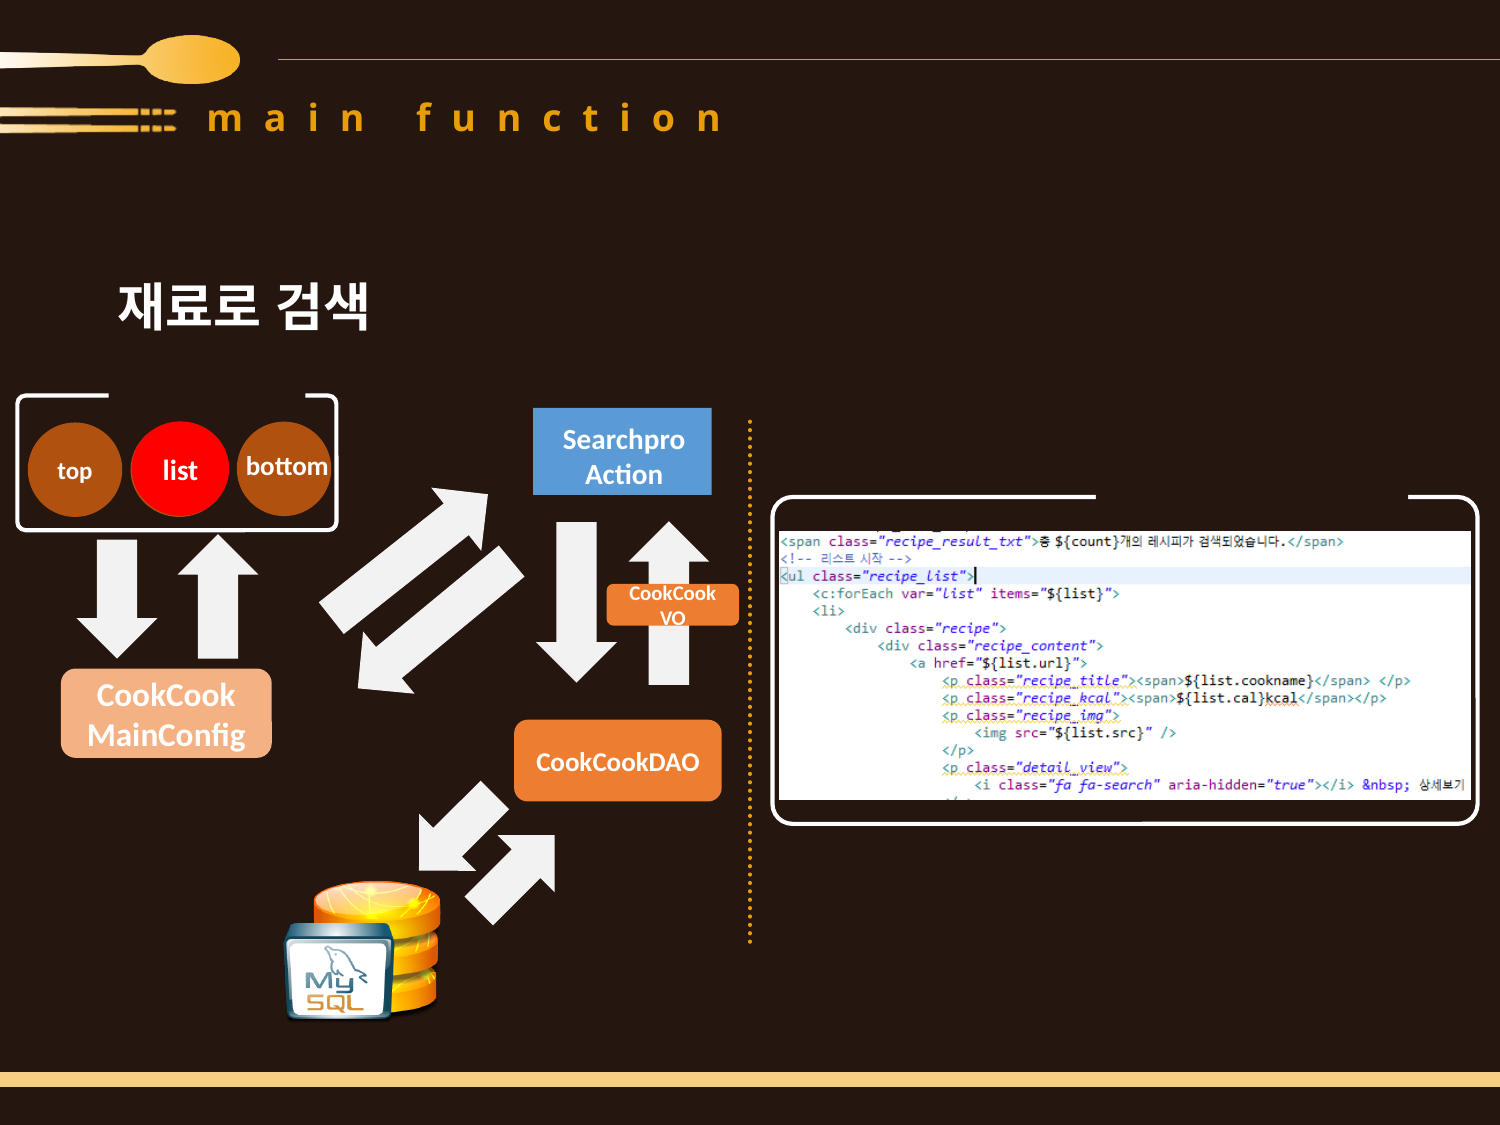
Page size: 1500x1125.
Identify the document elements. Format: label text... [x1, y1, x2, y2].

text_box [317, 486, 490, 636]
text_box CookCookDAO [513, 718, 723, 803]
text_box [356, 544, 526, 695]
text_box [175, 532, 261, 660]
text_box 재료로 검색 [103, 273, 1397, 342]
picture [281, 878, 445, 1026]
text_box CookCook VO [605, 582, 741, 627]
picture [0, 35, 240, 84]
list main function [191, 98, 1500, 141]
text_box [463, 834, 556, 927]
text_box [772, 442, 1478, 824]
text_box [417, 779, 511, 872]
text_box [508, 407, 740, 506]
text_box [625, 519, 712, 582]
text_box CookCook MainConfig [59, 667, 273, 759]
text_box [74, 538, 160, 661]
text_box [647, 627, 691, 686]
text_box [533, 521, 620, 685]
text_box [17, 365, 353, 531]
picture [0, 89, 192, 150]
